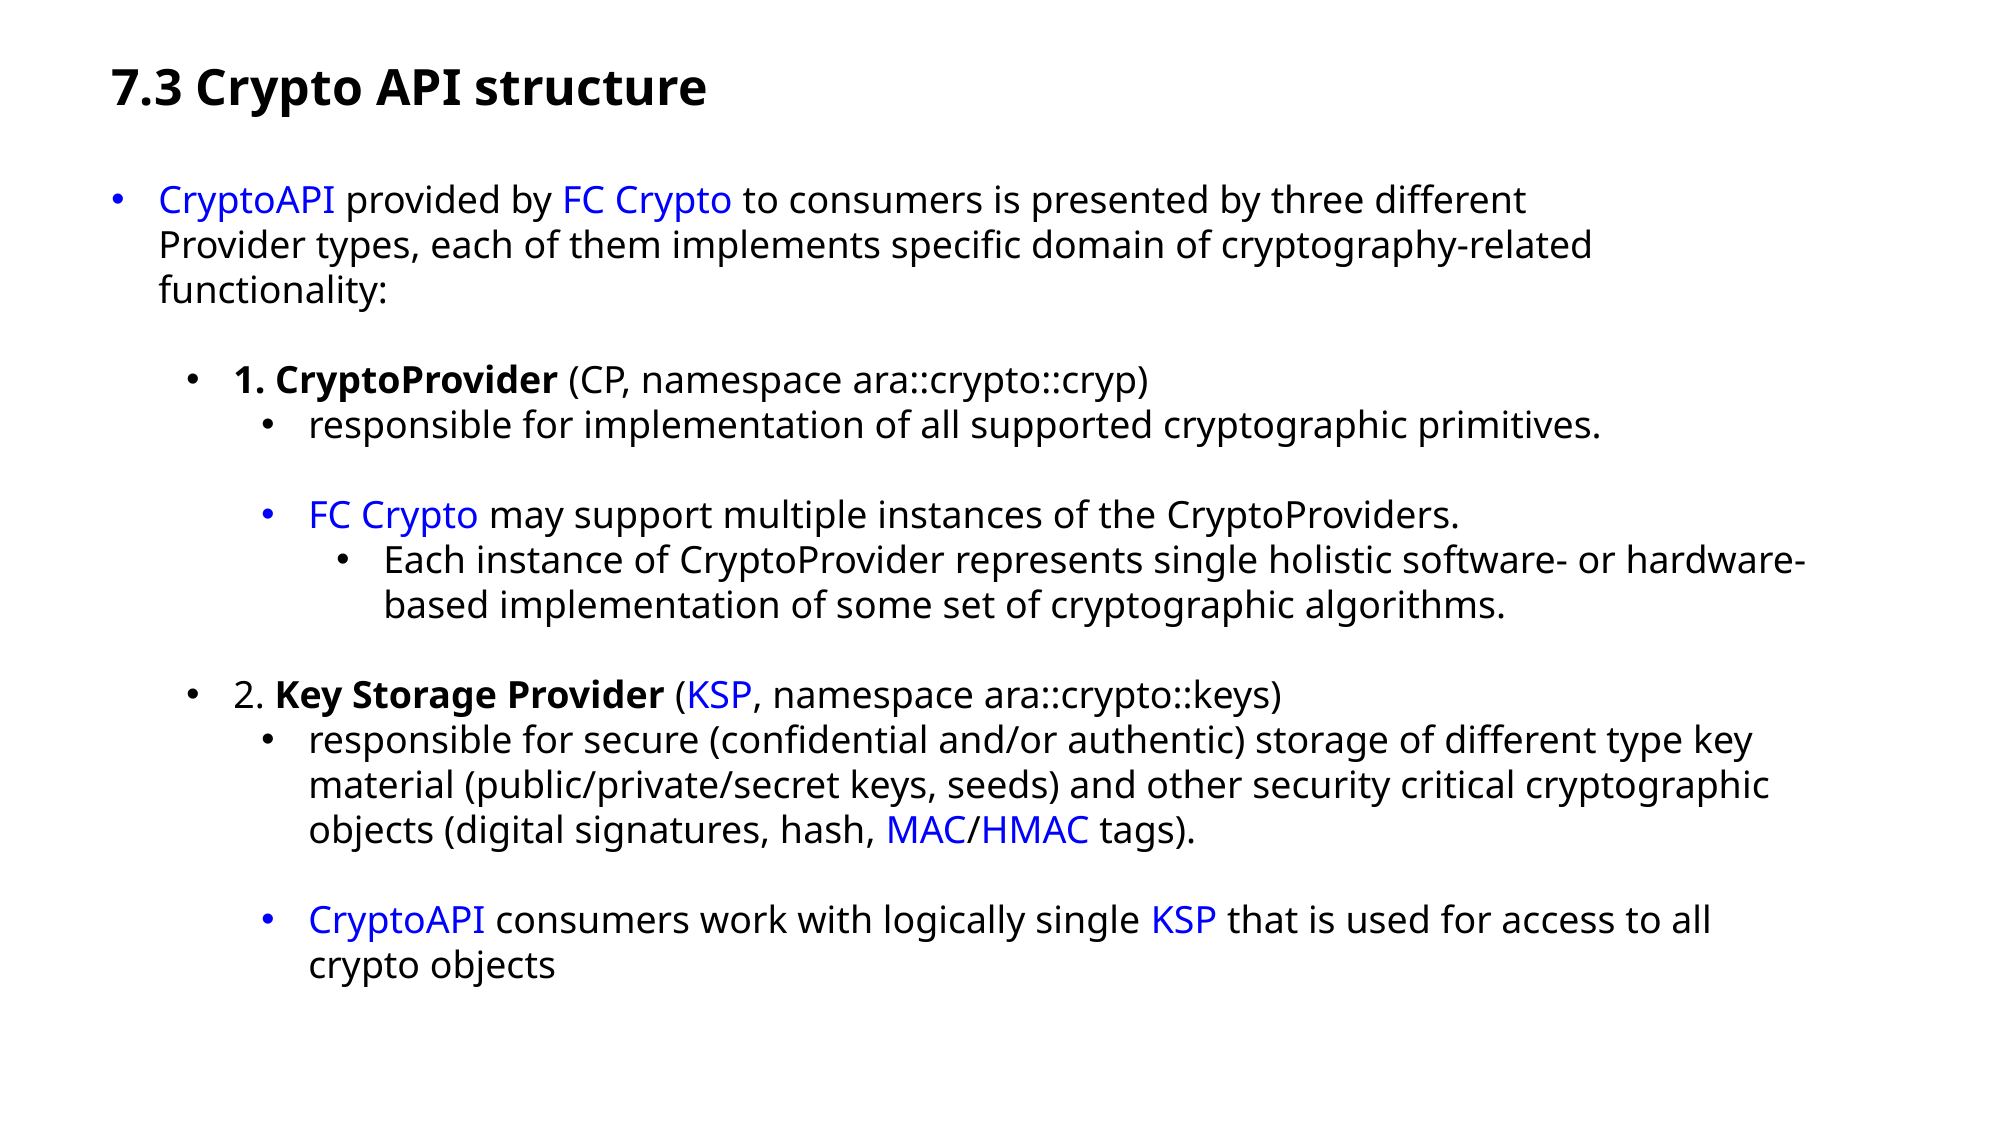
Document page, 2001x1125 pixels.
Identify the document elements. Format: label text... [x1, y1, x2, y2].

text_box 7.3 Crypto API structure CryptoAPI provided by FC Crypto to consumers is presented by three different Provider types, each of them implements specific domain of cryptography-related functionality: 1. CryptoProvider (CP, namespace ara::crypto::cryp) responsible for implementation of all supported cryptographic primitives. FC Crypto may support multiple instances of the CryptoProviders. Each instance of CryptoProvider represents single holistic software- or hardware-based implementation of some set of cryptographic algorithms. 2. Key Storage Provider (KSP, namespace ara::crypto::keys) responsible for secure (confidential and/or authentic) storage of different type key material (public/private/secret keys, seeds) and other security critical cryptographic objects (digital signatures, hash, MAC/HMAC tags). CryptoAPI consumers work with logically single KSP that is used for access to all crypto objects [96, 48, 1826, 1125]
